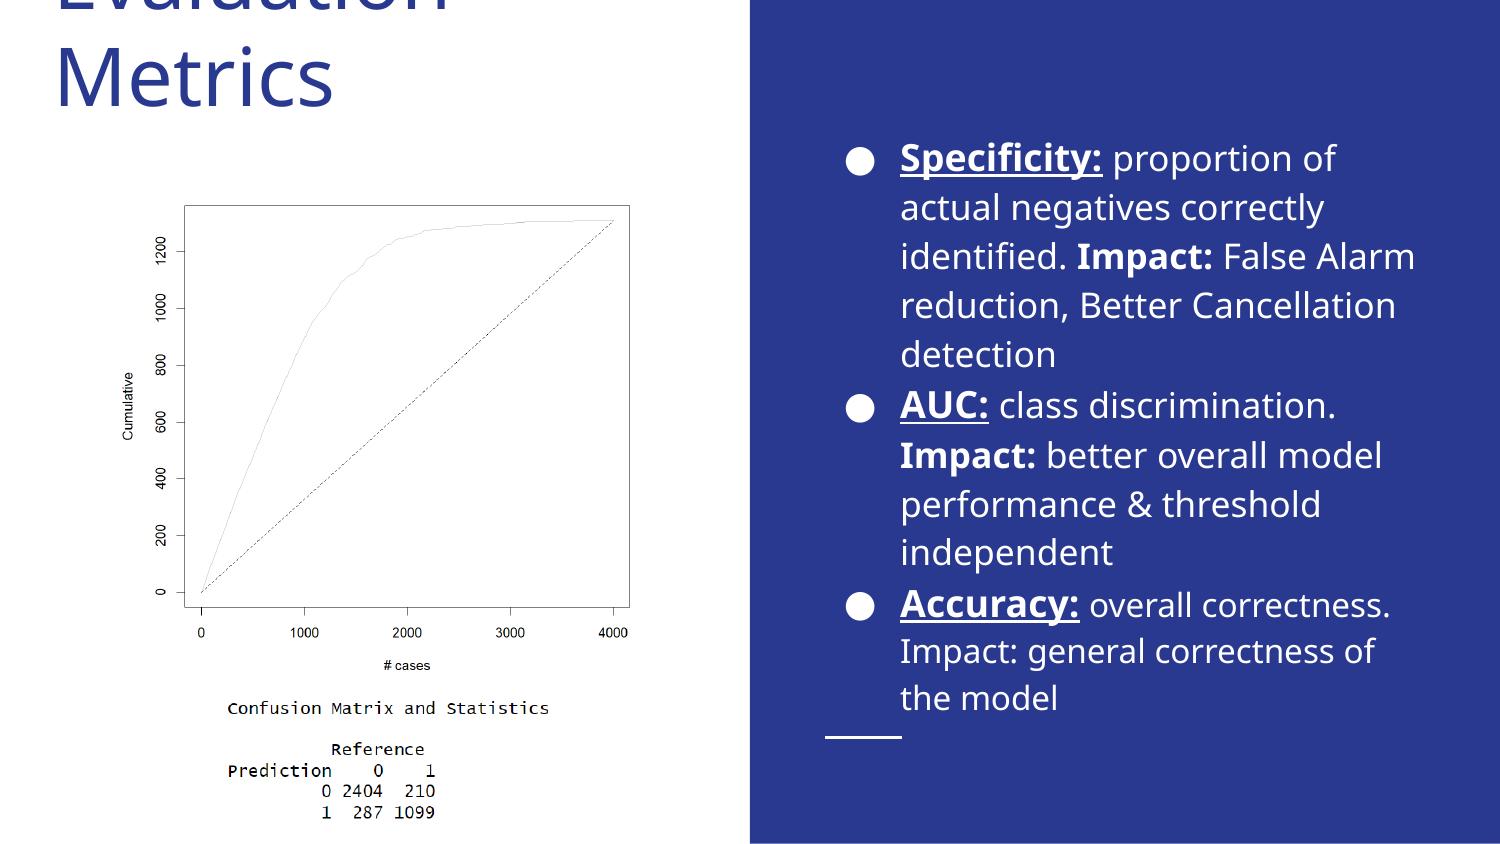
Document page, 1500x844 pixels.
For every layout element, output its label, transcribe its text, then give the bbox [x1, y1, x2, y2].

list Specificity: proportion of actual negatives correctly identified. Impact: False Alarm reduction, Better Cancellation detection AUC: class discrimination. Impact: better overall model performance & threshold independent Accuracy: overall correctness. Impact: general correctness of the model [810, 118, 1440, 725]
picture [224, 698, 558, 830]
title Evaluation Metrics [38, 33, 741, 139]
picture [117, 137, 665, 691]
